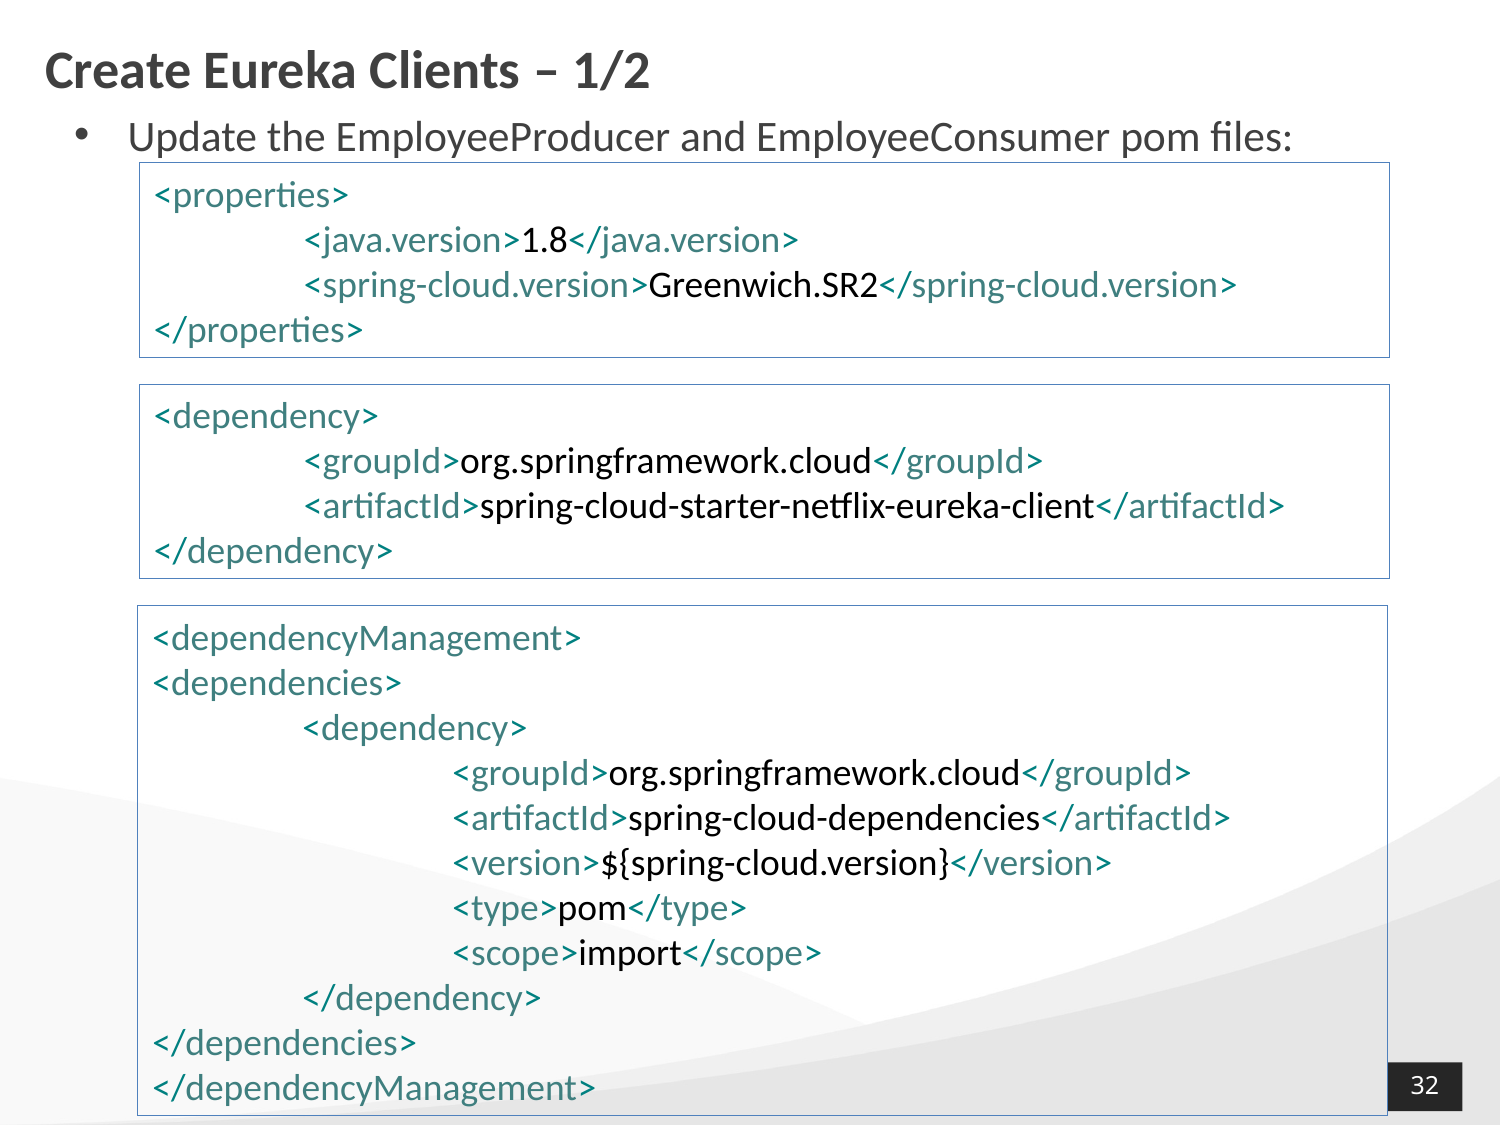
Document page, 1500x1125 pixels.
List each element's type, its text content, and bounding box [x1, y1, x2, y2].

picture [0, 0, 1500, 1125]
text_box <dependency> <groupId>org.springframework.cloud</groupId> <artifactId>spring-cloud-starter-netflix-eureka-client</artifactId> </dependency> [139, 384, 1390, 579]
text_box <properties> <java.version>1.8</java.version> <spring-cloud.version>Greenwich.SR2</spring-cloud.version> </properties> [139, 162, 1390, 358]
title Create Eureka Clients – 1/2 [30, 21, 1478, 113]
text_box <dependencyManagement> <dependencies> <dependency> <groupId>org.springframework.cloud</groupId> <artifactId>spring-cloud-dependencies</artifactId> <version>${spring-cloud.version}</version> <type>pom</type> <scope>import</scope> </dependency> </dependencies> </dependencyManagement> [137, 605, 1388, 1116]
list Update the EmployeeProducer and EmployeeConsumer pom files: [59, 99, 1450, 168]
